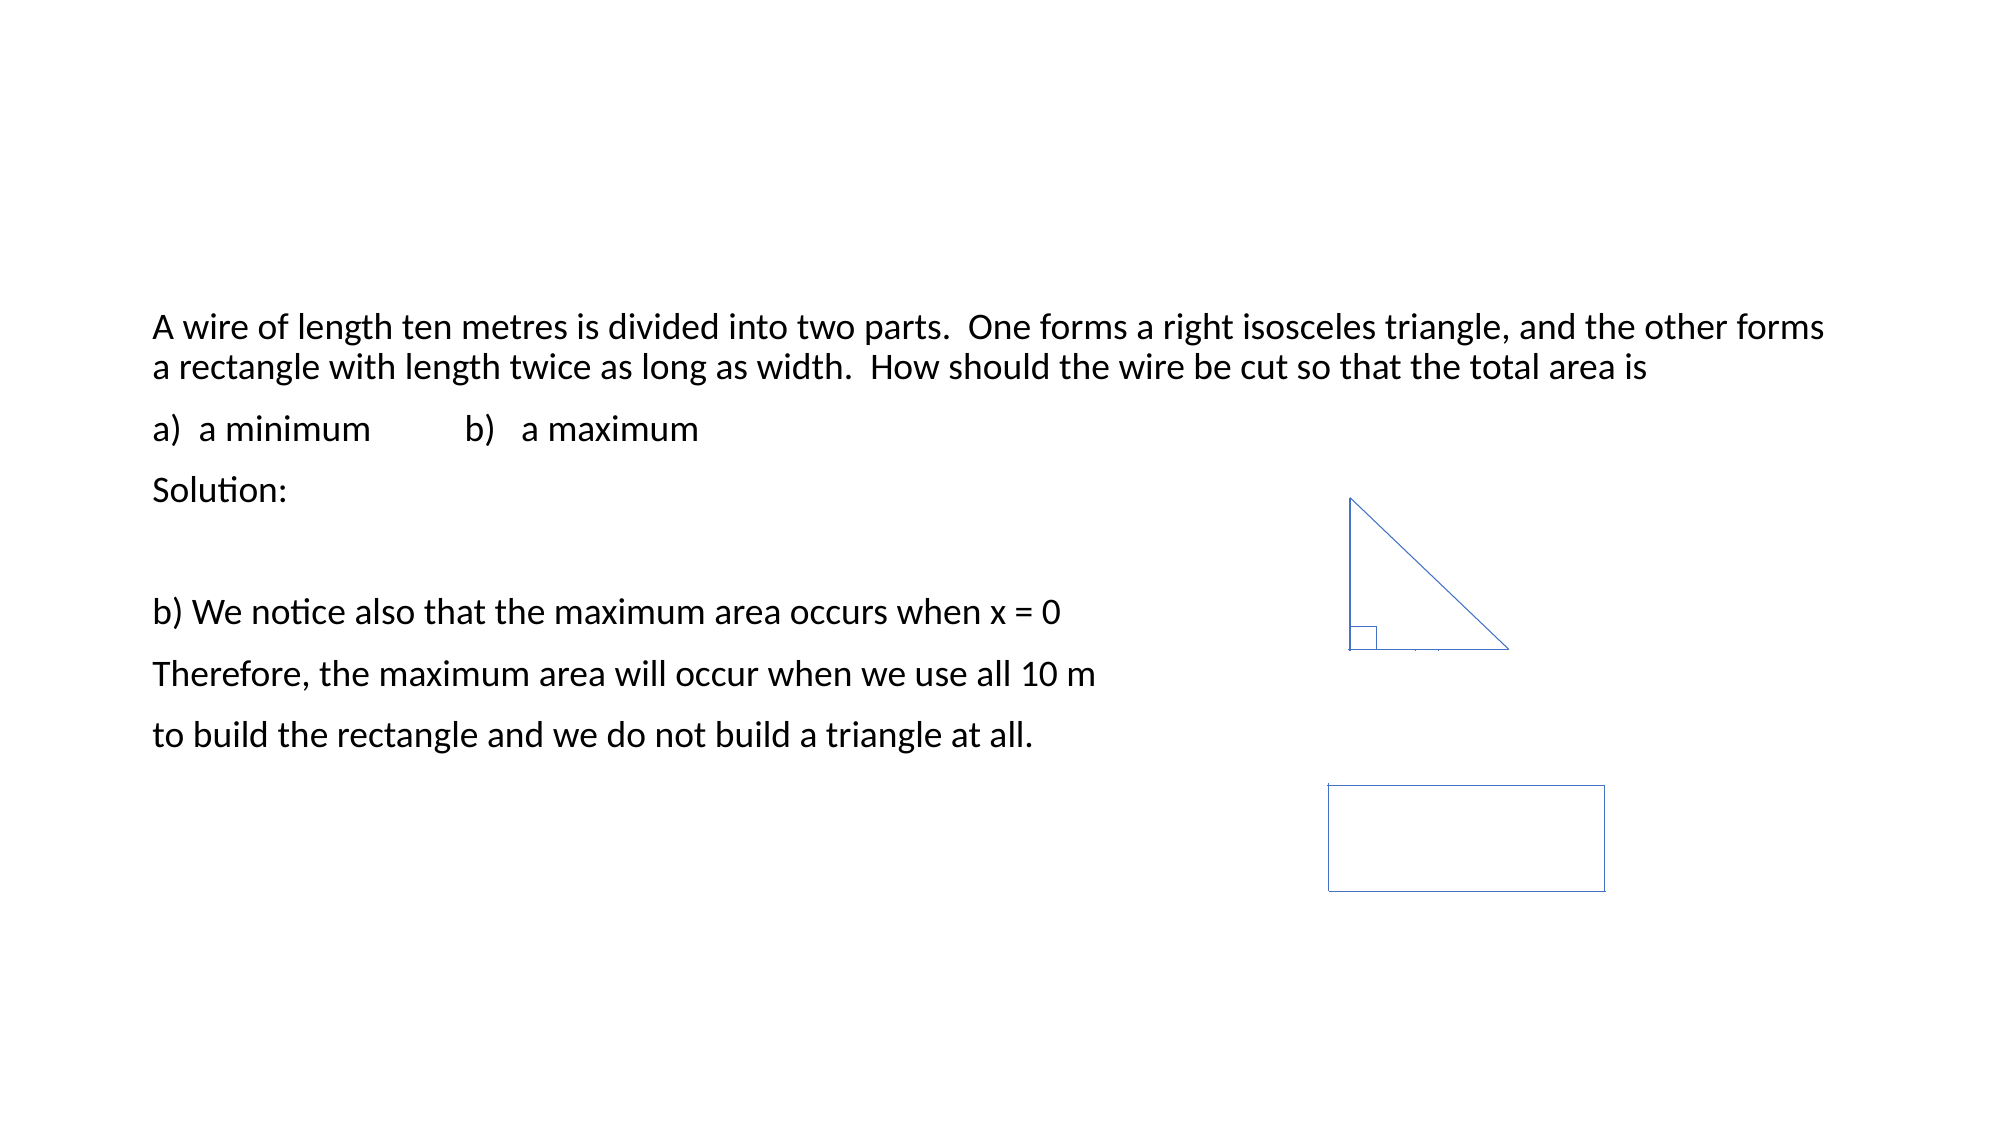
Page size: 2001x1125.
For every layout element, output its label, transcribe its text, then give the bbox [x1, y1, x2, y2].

list A wire of length ten metres is divided into two parts. One forms a right isosceles triangle, and the other forms a rectangle with length twice as long as width. How should the wire be cut so that the total area is a) a minimum b) a maximum Solution: b) We notice also that the maximum area occurs when x = 0 Therefore, the maximum area will occur when we use all 10 m to build the rectangle and we do not build a triangle at all. [137, 299, 1863, 1014]
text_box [1349, 497, 1509, 650]
